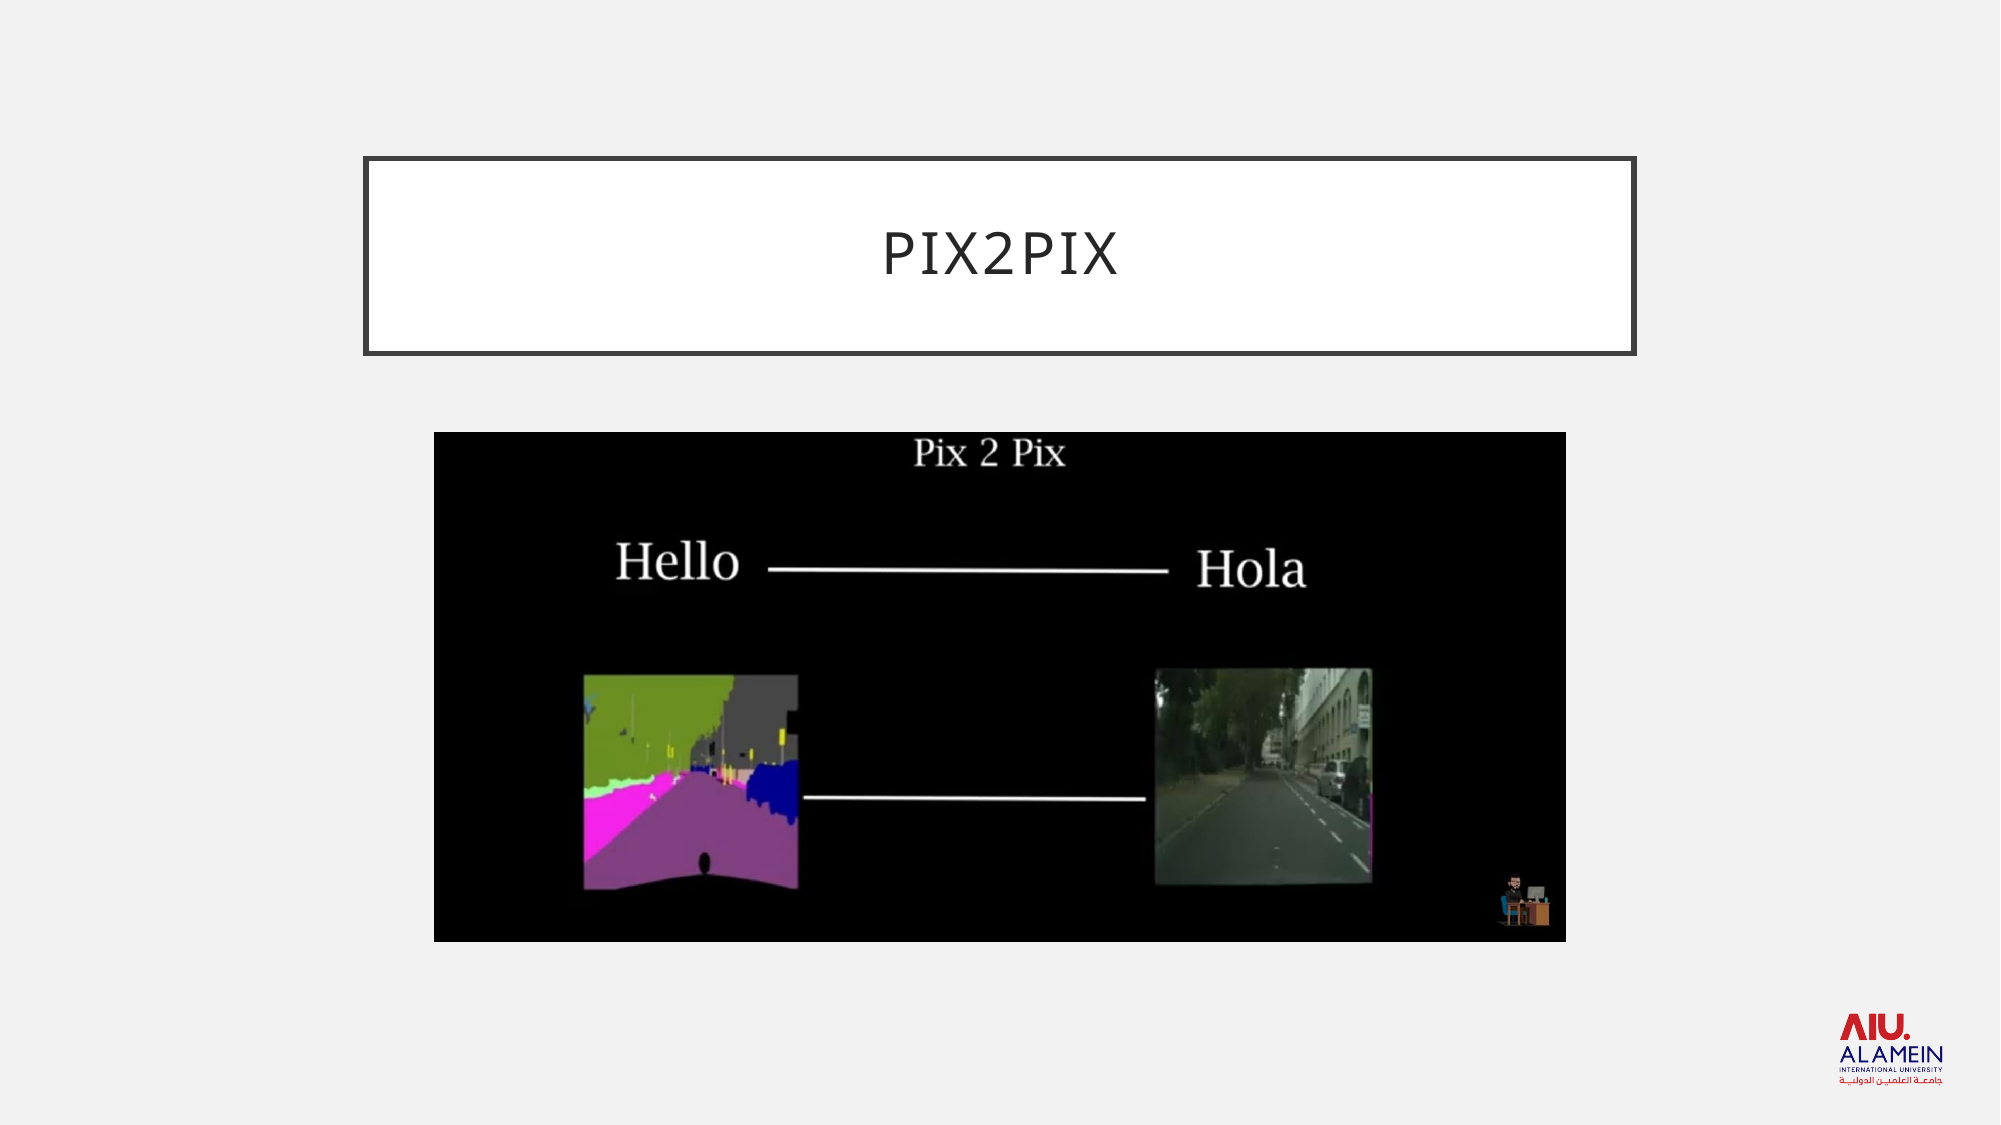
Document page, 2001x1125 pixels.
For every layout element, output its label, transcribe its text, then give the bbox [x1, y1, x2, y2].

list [434, 432, 1566, 942]
title Pix2Pix [363, 156, 1637, 356]
picture [1831, 999, 1951, 1100]
